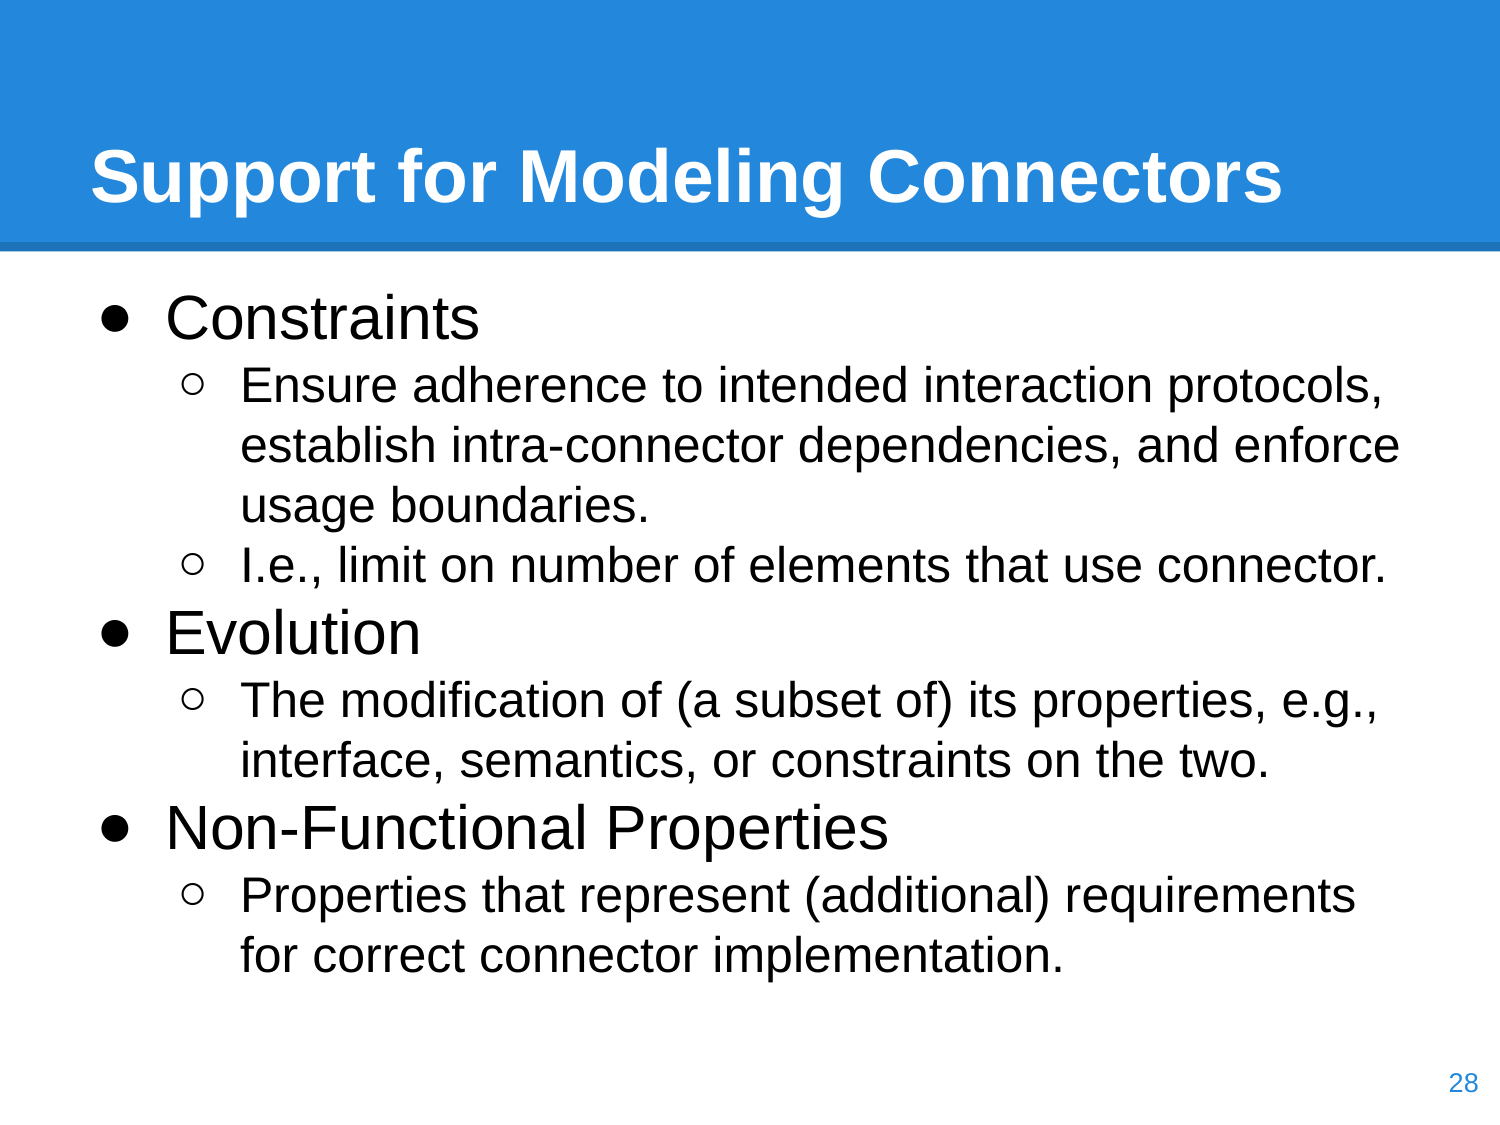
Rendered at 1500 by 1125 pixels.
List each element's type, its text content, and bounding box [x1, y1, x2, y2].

list Constraints Ensure adherence to intended interaction protocols, establish intra-connector dependencies, and enforce usage boundaries. I.e., limit on number of elements that use connector. Evolution The modification of (a subset of) its properties, e.g., interface, semantics, or constraints on the two. Non-Functional Properties Properties that represent (additional) requirements for correct connector implementation. [75, 262, 1425, 1078]
slide_number ‹#› [1403, 1038, 1494, 1125]
title Support for Modeling Connectors [75, 45, 1425, 233]
